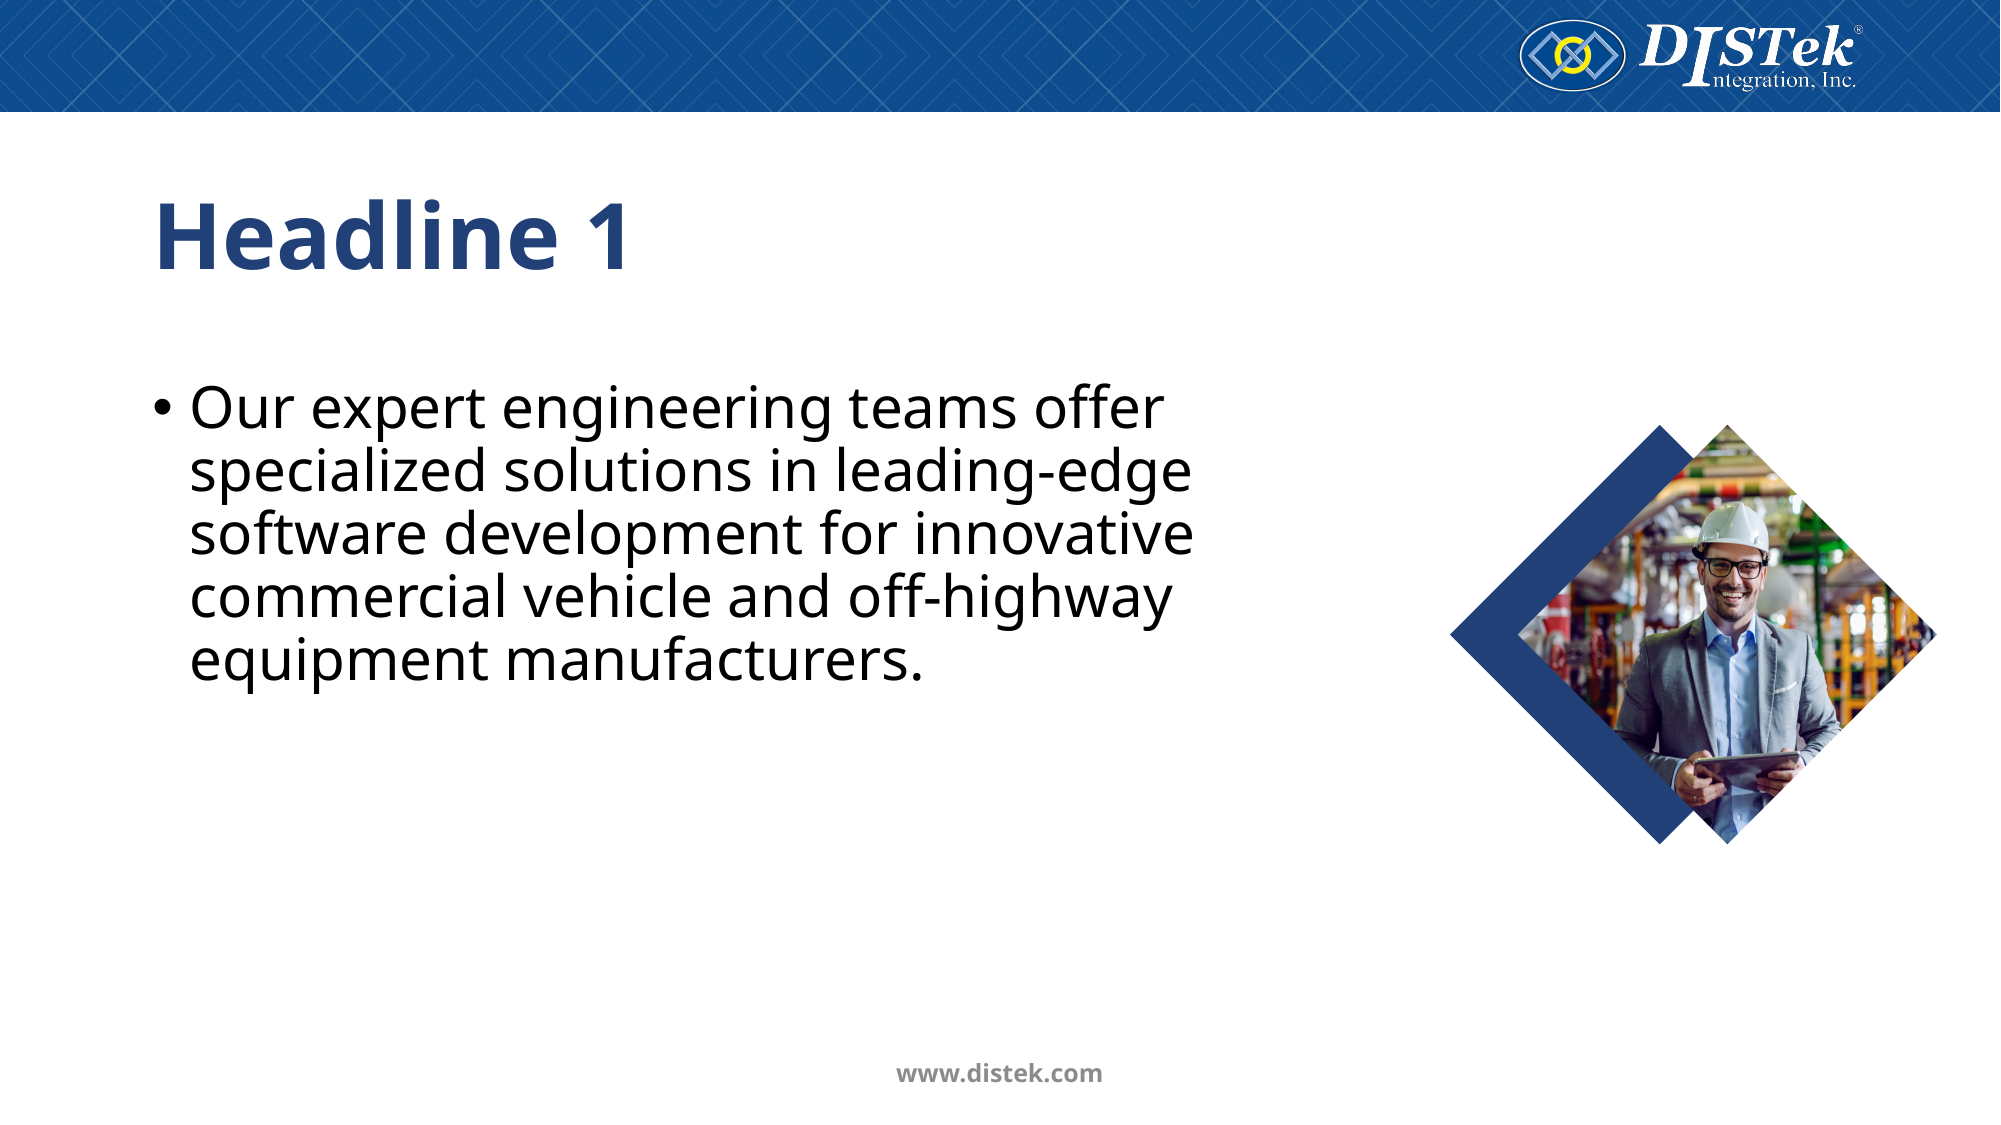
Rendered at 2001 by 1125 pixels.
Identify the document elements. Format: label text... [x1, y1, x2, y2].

picture [1517, 424, 1938, 845]
list Our expert engineering teams offer specialized solutions in leading-edge software development for innovative commercial vehicle and off-highway equipment manufacturers. [137, 370, 1407, 994]
picture [0, 0, 2000, 112]
title Headline 1 [137, 131, 1863, 349]
